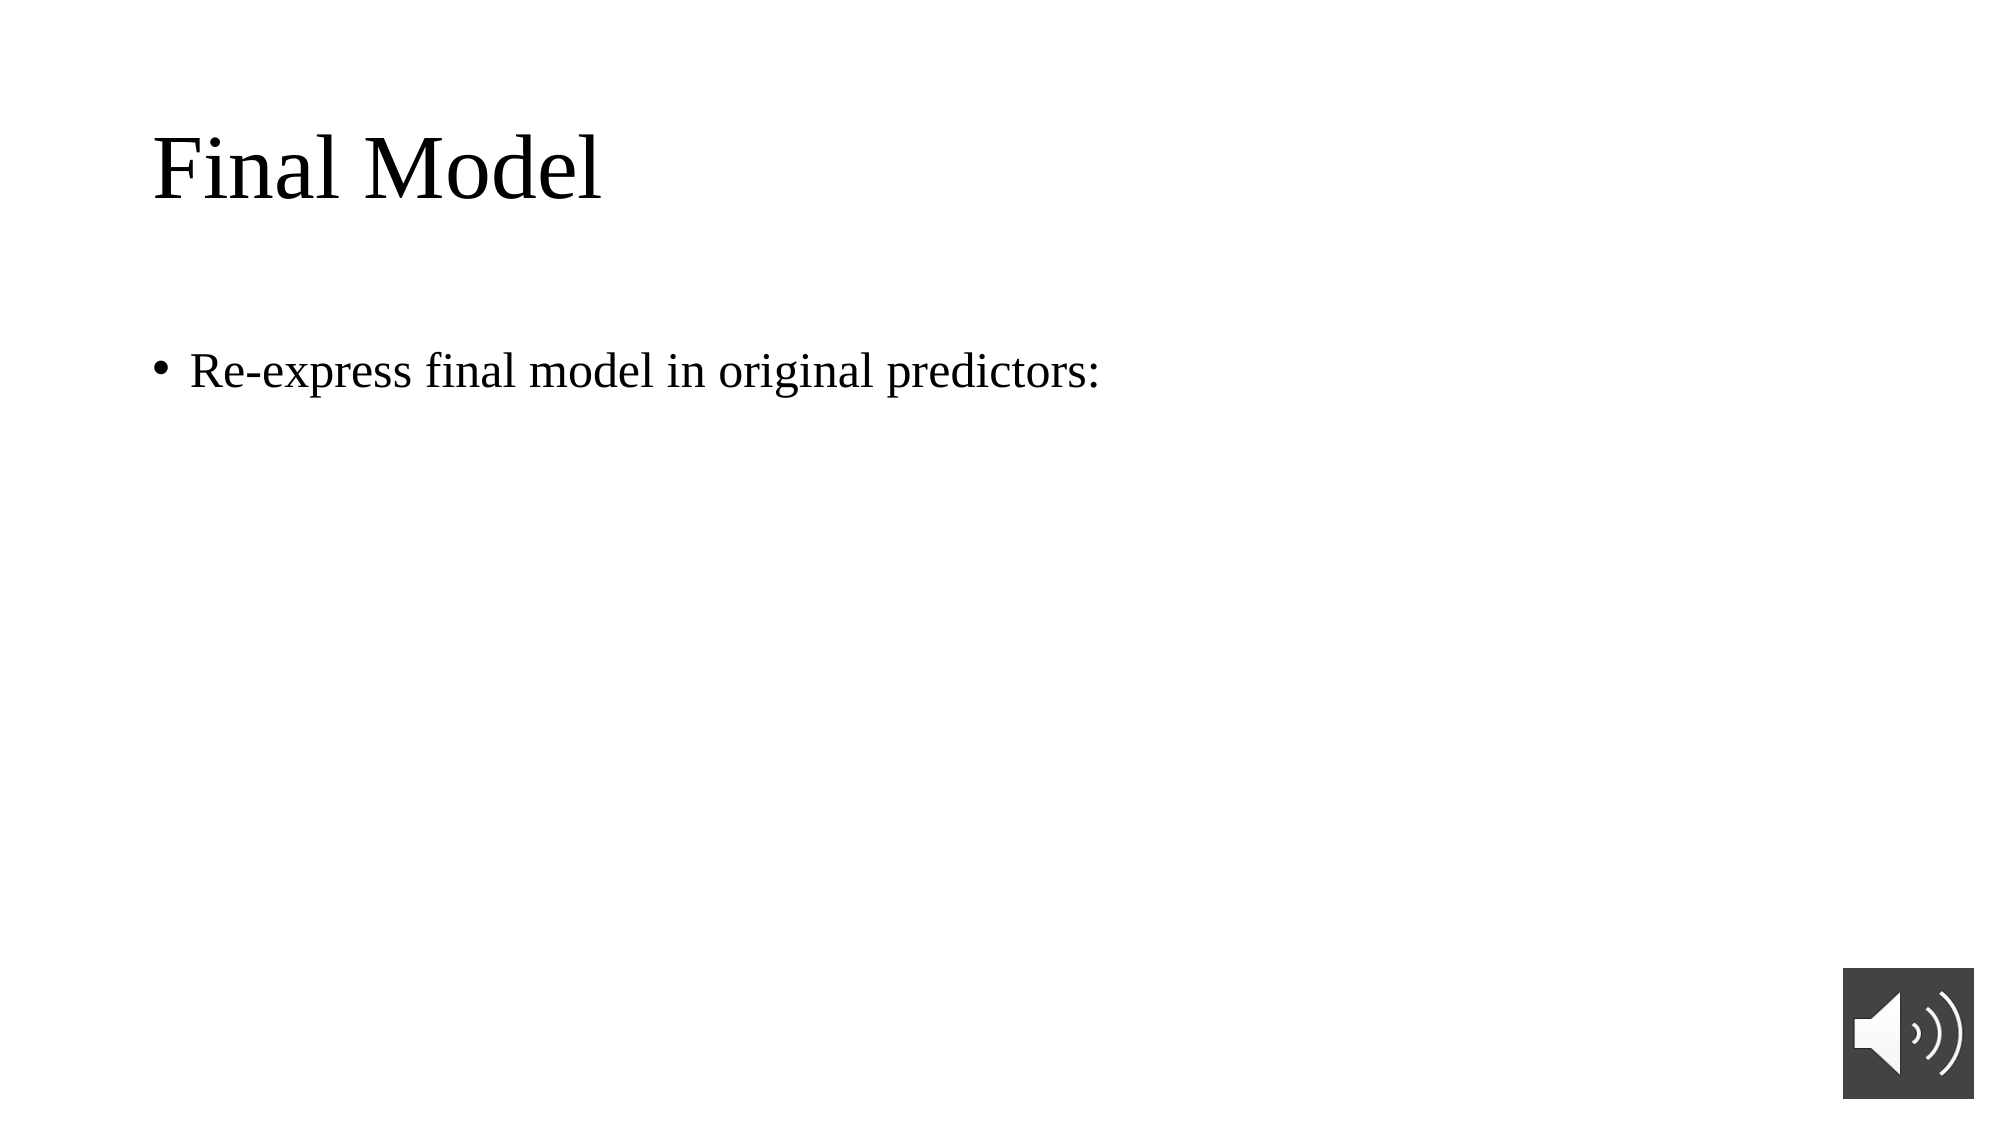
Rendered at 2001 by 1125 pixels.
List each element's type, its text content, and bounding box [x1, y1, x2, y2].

title Final Model [137, 59, 1863, 278]
picture [1841, 966, 1975, 1100]
